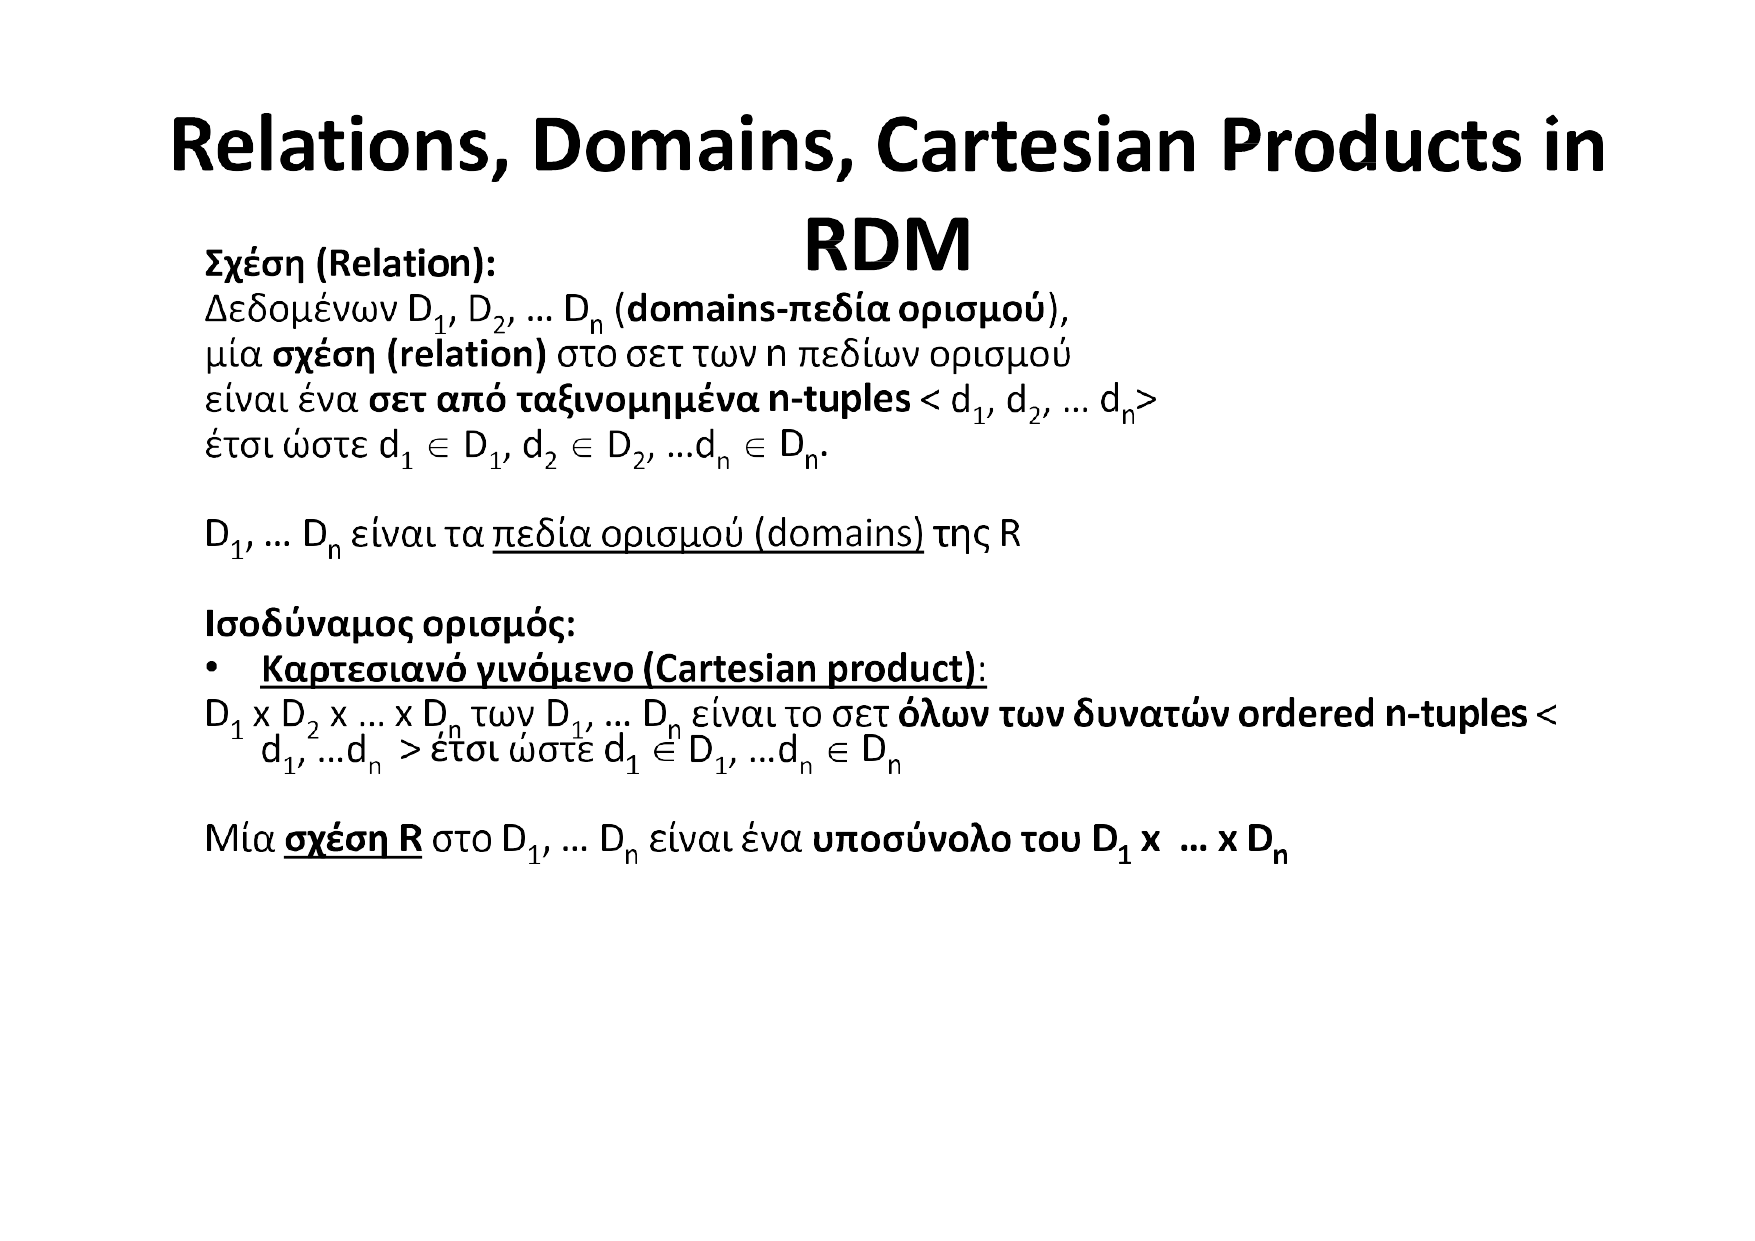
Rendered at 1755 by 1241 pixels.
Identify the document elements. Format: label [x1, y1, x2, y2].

picture [899, 696, 1064, 727]
picture [433, 830, 491, 852]
text_box [1249, 824, 1287, 864]
text_box [535, 117, 625, 172]
picture [1218, 831, 1237, 852]
text_box [1190, 844, 1197, 851]
picture [352, 516, 484, 547]
text_box [781, 429, 827, 469]
text_box [941, 217, 969, 244]
picture [1537, 704, 1556, 725]
text_box [205, 246, 1088, 469]
text_box [259, 651, 988, 690]
picture [1141, 831, 1160, 852]
text_box [1267, 113, 1377, 172]
text_box [605, 732, 639, 774]
text_box [1546, 130, 1558, 171]
picture [253, 699, 383, 774]
text_box [206, 606, 633, 689]
text_box [207, 699, 243, 739]
text_box [453, 746, 463, 762]
text_box [644, 699, 681, 739]
picture [394, 706, 412, 727]
picture [1567, 129, 1603, 171]
picture [631, 114, 852, 183]
text_box [1428, 121, 1521, 172]
picture [654, 741, 674, 762]
text_box [207, 821, 275, 852]
text_box [1224, 117, 1261, 171]
text_box [1181, 844, 1188, 851]
text_box [1546, 114, 1558, 126]
picture [814, 821, 1081, 852]
text_box [1200, 844, 1207, 851]
picture [691, 696, 889, 774]
text_box [854, 217, 899, 244]
text_box [1408, 697, 1527, 734]
text_box [492, 516, 925, 555]
text_box [1100, 382, 1156, 424]
text_box [807, 217, 845, 244]
text_box [504, 824, 549, 864]
text_box [431, 746, 447, 762]
text_box [742, 821, 803, 852]
text_box [649, 821, 733, 852]
picture [174, 113, 507, 183]
text_box [907, 217, 934, 244]
text_box [304, 519, 341, 559]
picture [1386, 130, 1422, 172]
picture [878, 114, 1194, 172]
text_box [1093, 824, 1131, 864]
picture [1002, 519, 1021, 547]
text_box [283, 824, 423, 859]
text_box [207, 519, 252, 559]
text_box [601, 824, 638, 864]
picture [1074, 696, 1229, 727]
text_box [425, 699, 461, 739]
picture [401, 739, 420, 760]
picture [471, 699, 593, 762]
picture [1387, 705, 1406, 727]
text_box [933, 525, 989, 554]
picture [1238, 697, 1374, 727]
text_box [864, 734, 900, 774]
